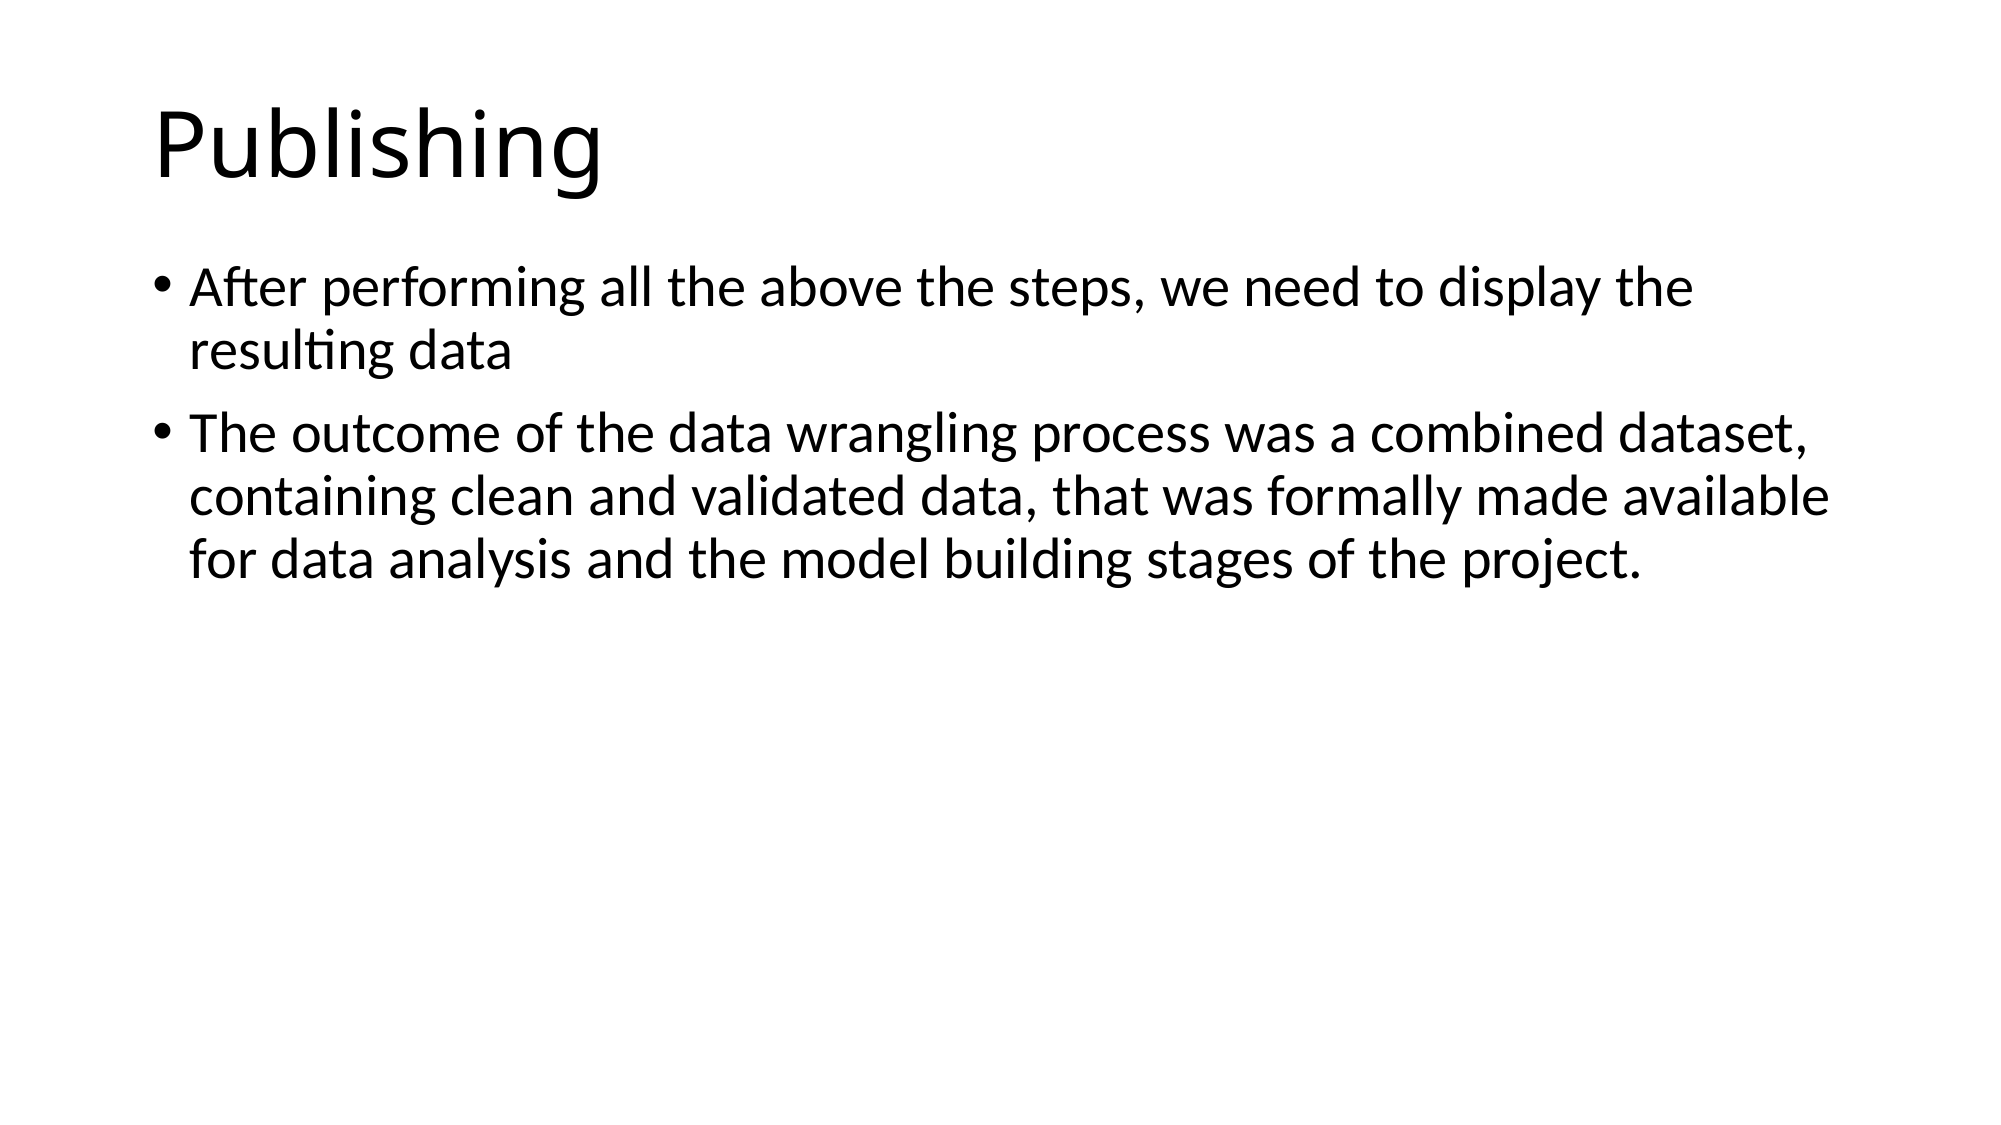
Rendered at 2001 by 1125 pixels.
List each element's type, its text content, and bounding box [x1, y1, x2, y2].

title Publishing [137, 59, 1863, 235]
list After performing all the above the steps, we need to display the resulting data The outcome of the data wrangling process was a combined dataset, containing clean and validated data, that was formally made available for data analysis and the model building stages of the project. [137, 248, 1863, 1014]
